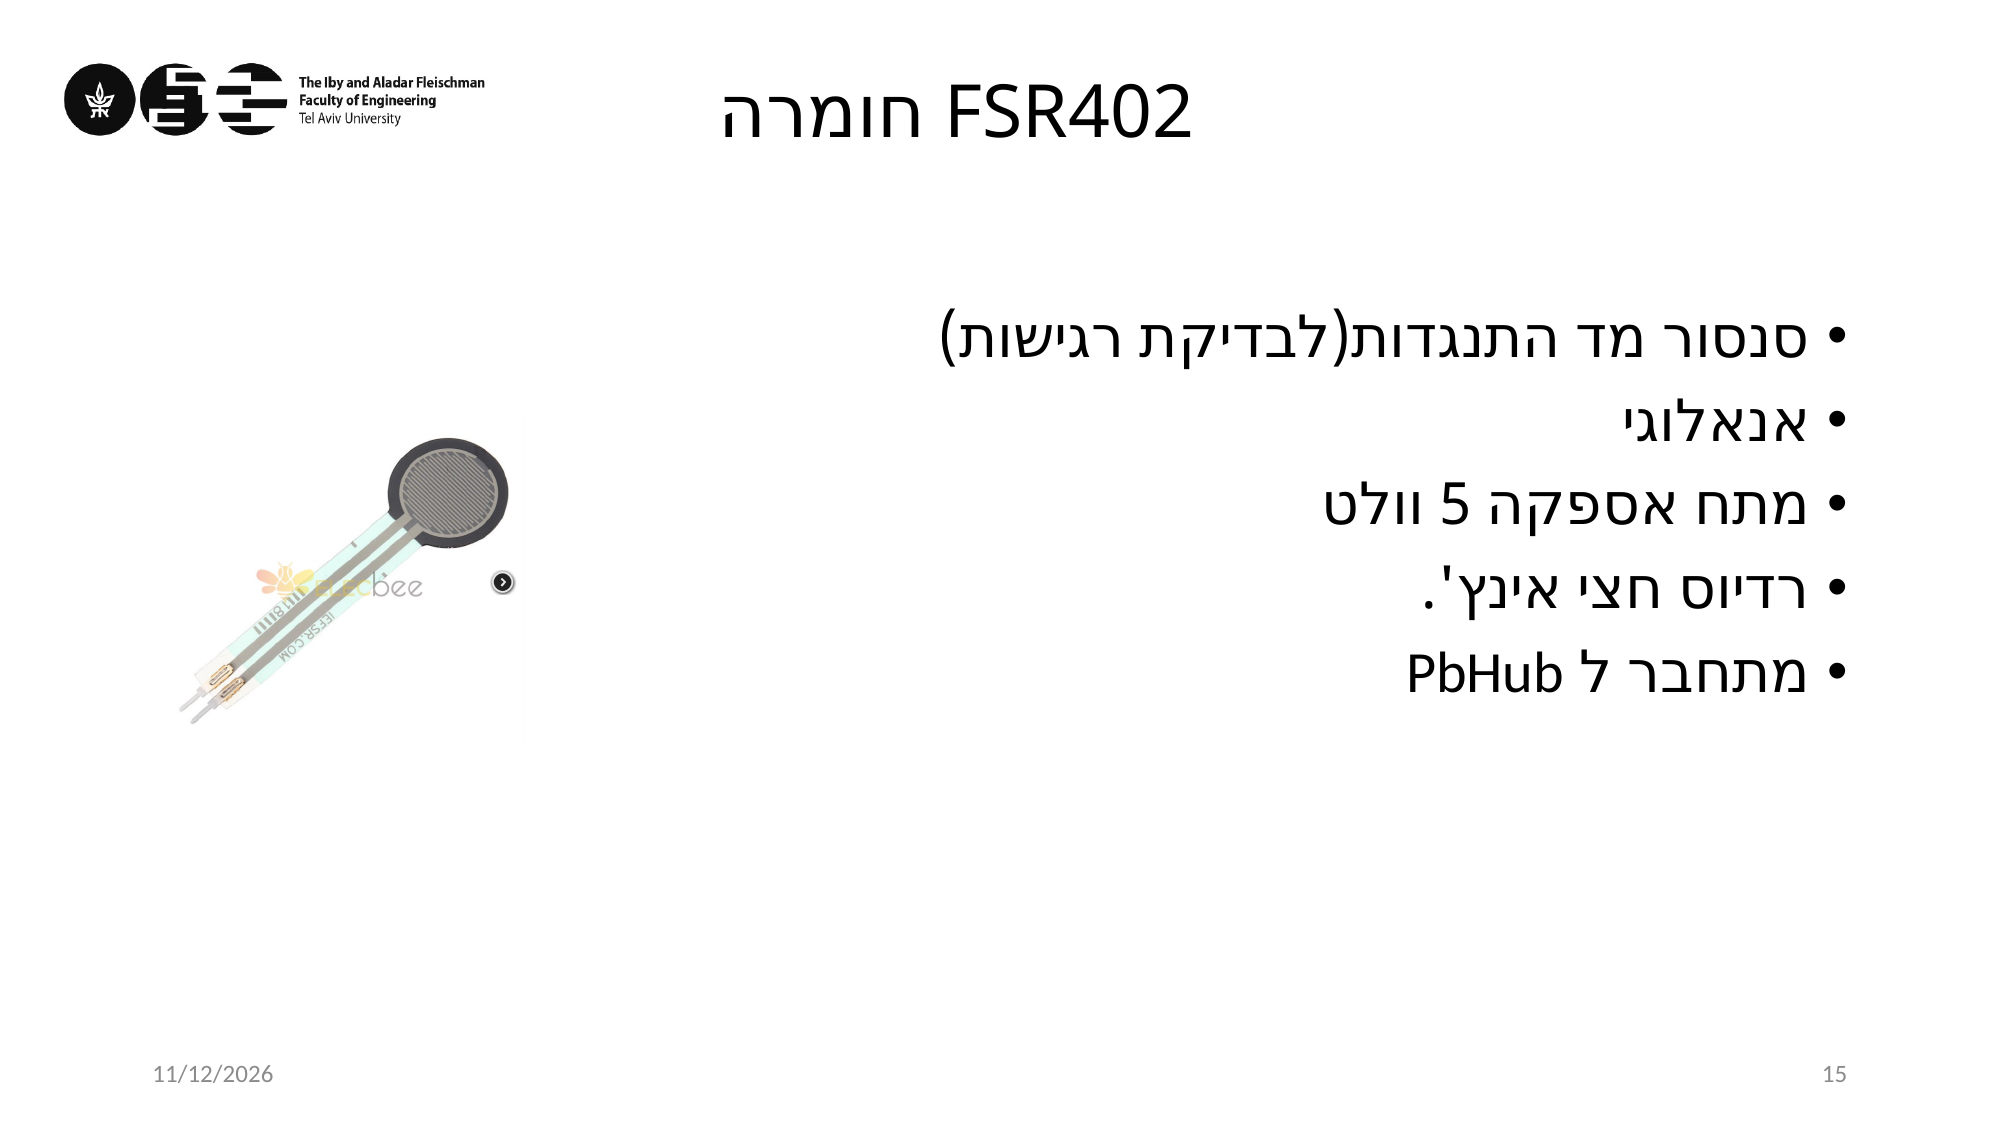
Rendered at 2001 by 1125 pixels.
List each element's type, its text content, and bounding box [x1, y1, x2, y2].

picture [160, 416, 524, 746]
title חומרה FSR402 [664, 66, 1765, 161]
picture [43, 44, 524, 155]
slide_number 15 [1412, 1042, 1863, 1103]
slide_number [137, 1042, 588, 1103]
list סנסור מד התנגדות(לבדיקת רגישות) אנאלוגי מתח אספקה 5 וולט רדיוס חצי אינץ'. מתחבר ל PbHub [137, 299, 1863, 1014]
